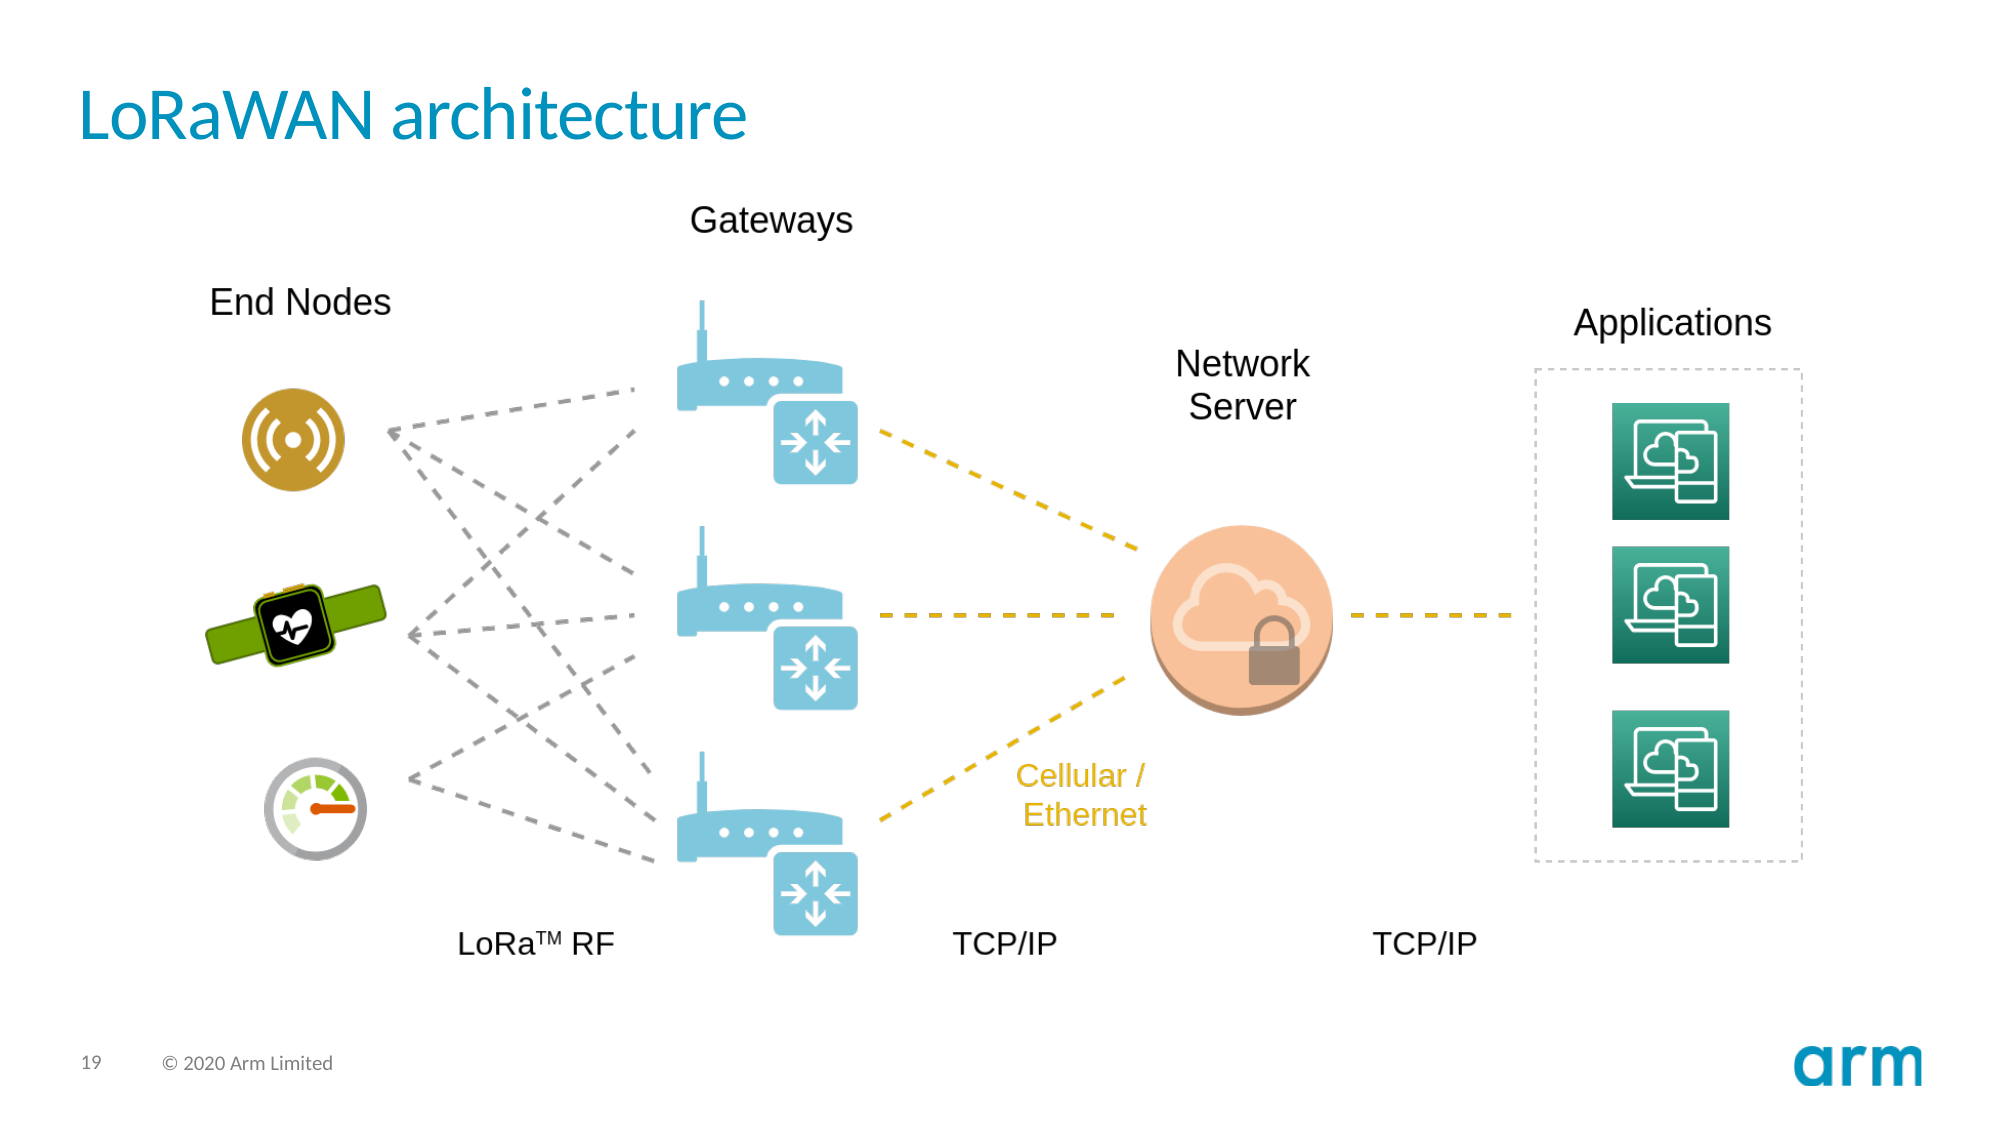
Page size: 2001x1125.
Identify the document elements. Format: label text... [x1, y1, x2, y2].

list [197, 200, 1803, 965]
title LoRaWAN architecture [78, 78, 1922, 186]
